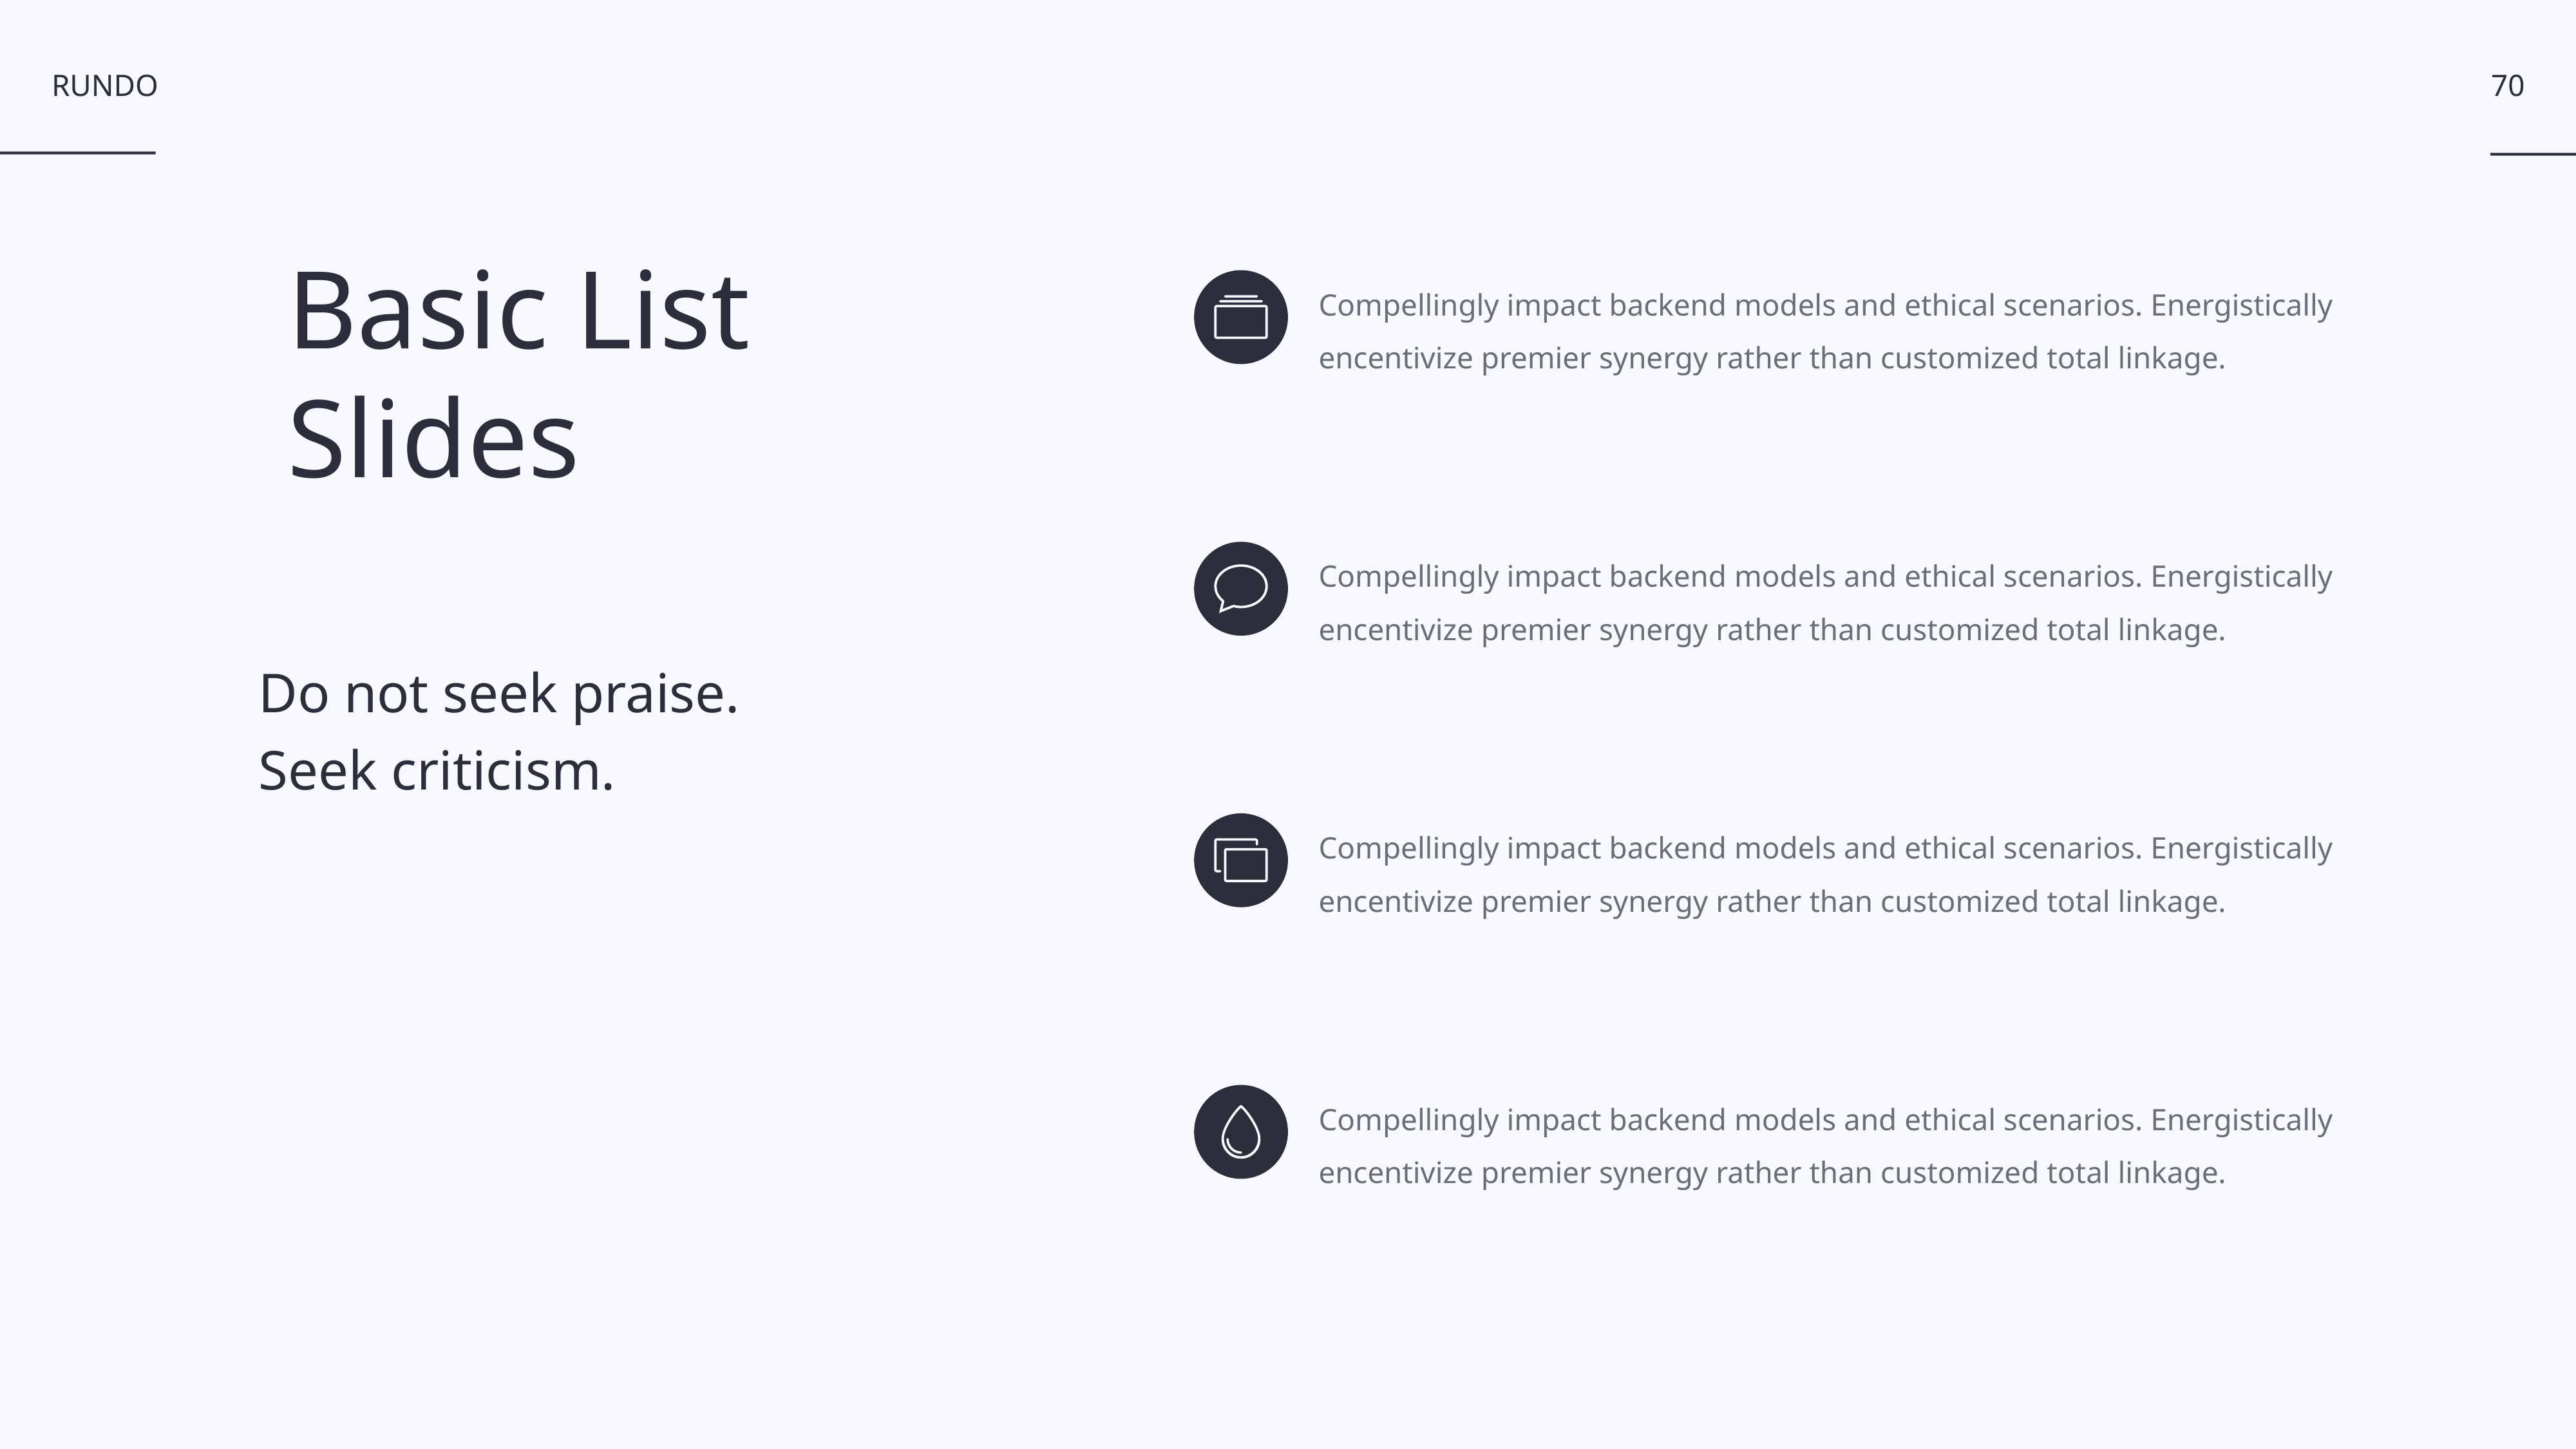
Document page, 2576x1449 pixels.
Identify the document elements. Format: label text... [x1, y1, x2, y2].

text_box [1194, 270, 1288, 365]
text_box [1194, 542, 1288, 636]
text_box [1194, 813, 1288, 907]
text_box [1214, 305, 1268, 339]
text_box Do not seek praise. Seek criticism. [258, 646, 741, 801]
slide_number 70 [2490, 66, 2526, 106]
text_box [1218, 299, 1264, 303]
text_box [1214, 838, 1258, 873]
text_box Compellingly impact backend models and ethical scenarios. Energistically encentivize premier synergy rather than customized total linkage. [1318, 1083, 2333, 1189]
text_box [1214, 564, 1268, 614]
text_box [1221, 1104, 1261, 1159]
text_box [1224, 848, 1268, 882]
text_box Compellingly impact backend models and ethical scenarios. Energistically encentivize premier synergy rather than customized total linkage. [1318, 268, 2333, 375]
text_box Basic List Slides [287, 242, 751, 500]
text_box Compellingly impact backend models and ethical scenarios. Energistically encentivize premier synergy rather than customized total linkage. [1318, 540, 2333, 647]
text_box [1224, 295, 1258, 298]
text_box Compellingly impact backend models and ethical scenarios. Energistically encentivize premier synergy rather than customized total linkage. [1318, 811, 2333, 918]
text_box [1194, 1084, 1288, 1179]
